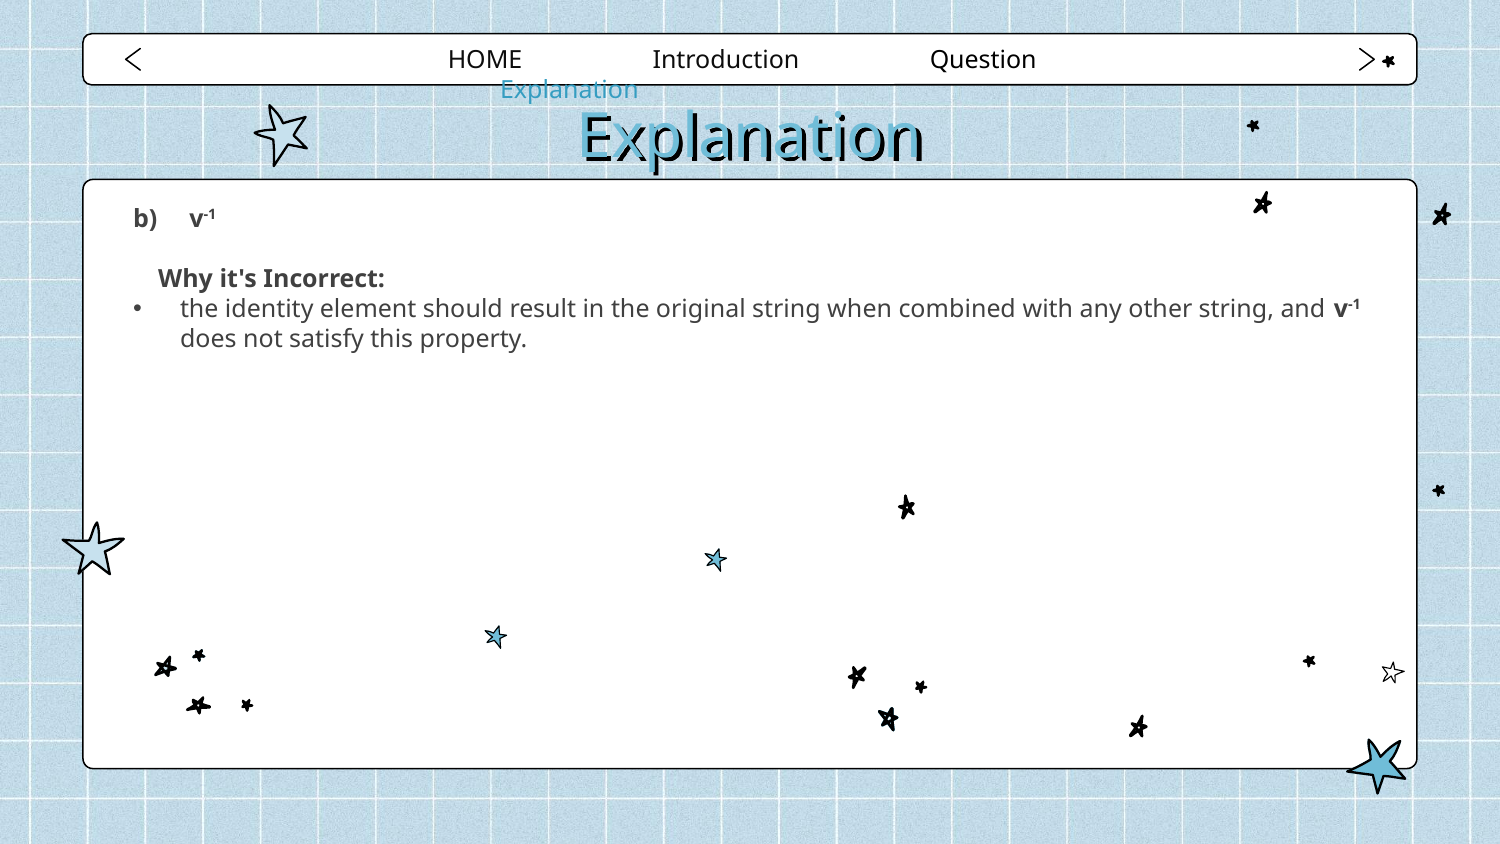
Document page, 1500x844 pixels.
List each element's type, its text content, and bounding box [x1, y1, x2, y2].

text_box [1432, 484, 1446, 497]
text_box [897, 494, 915, 520]
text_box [484, 625, 508, 650]
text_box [704, 548, 728, 572]
text_box [1302, 655, 1316, 668]
list v-1 Why it's Incorrect: the identity element should result in the original string when combined with any other string, and v-1 does not satisfy this property. [118, 187, 1382, 759]
text_box [1432, 202, 1452, 226]
title Explanation [118, 93, 1382, 172]
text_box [65, 516, 121, 581]
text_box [847, 665, 928, 732]
text_box HOME Introduction Question Explanation [433, 35, 1125, 111]
text_box [1246, 120, 1260, 133]
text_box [153, 648, 254, 715]
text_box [253, 103, 309, 168]
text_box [1381, 661, 1406, 684]
text_box [1253, 190, 1272, 214]
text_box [1350, 732, 1406, 797]
text_box [1381, 55, 1395, 68]
text_box [82, 33, 1417, 85]
picture [0, 0, 1500, 844]
text_box [1129, 714, 1148, 738]
